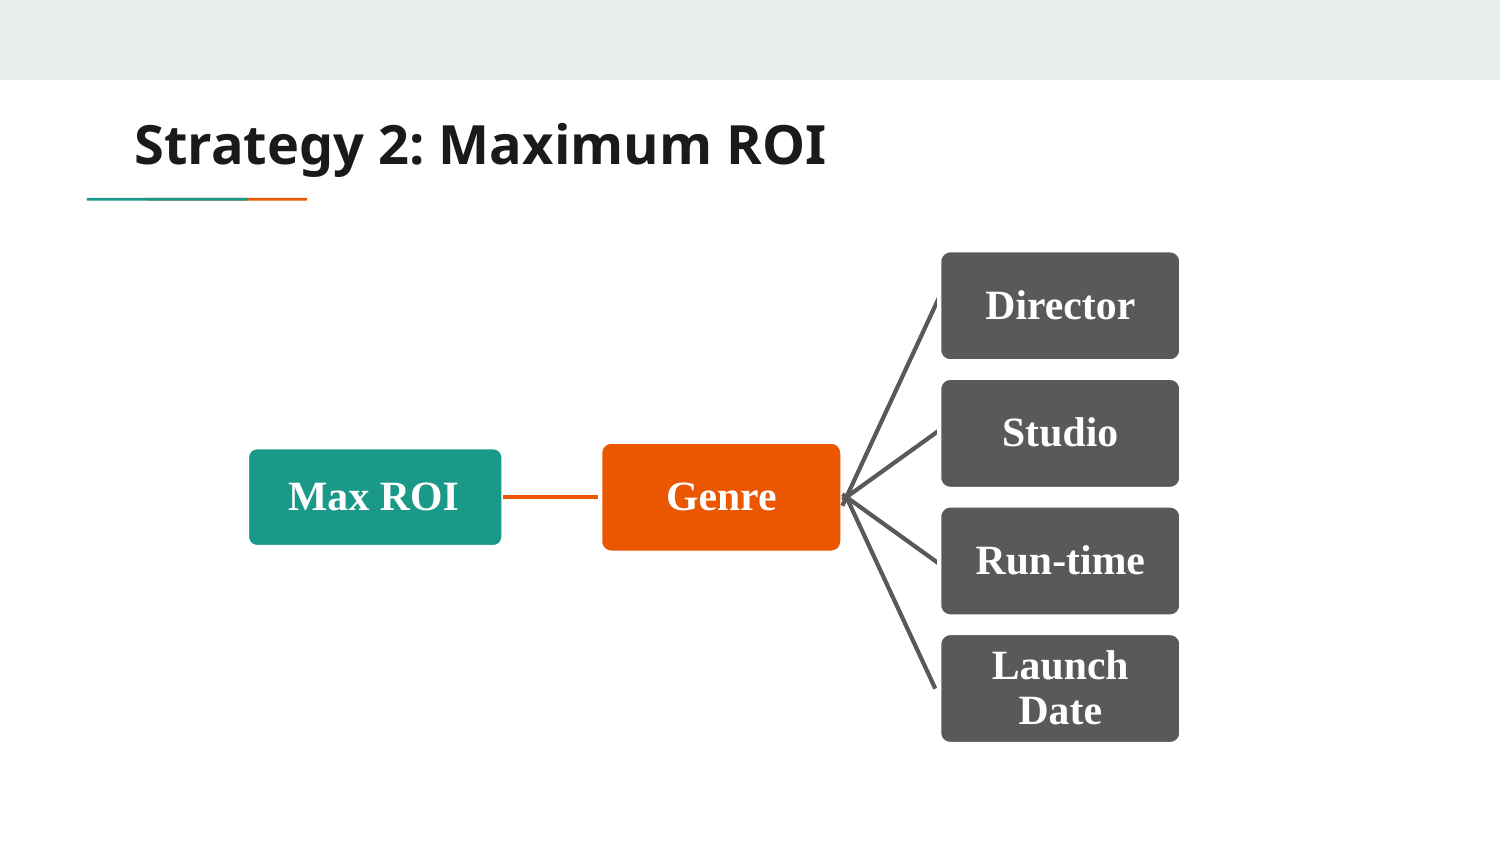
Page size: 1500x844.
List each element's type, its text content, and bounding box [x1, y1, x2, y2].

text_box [246, 250, 1182, 745]
title Strategy 2: Maximum ROI [119, 95, 1381, 183]
